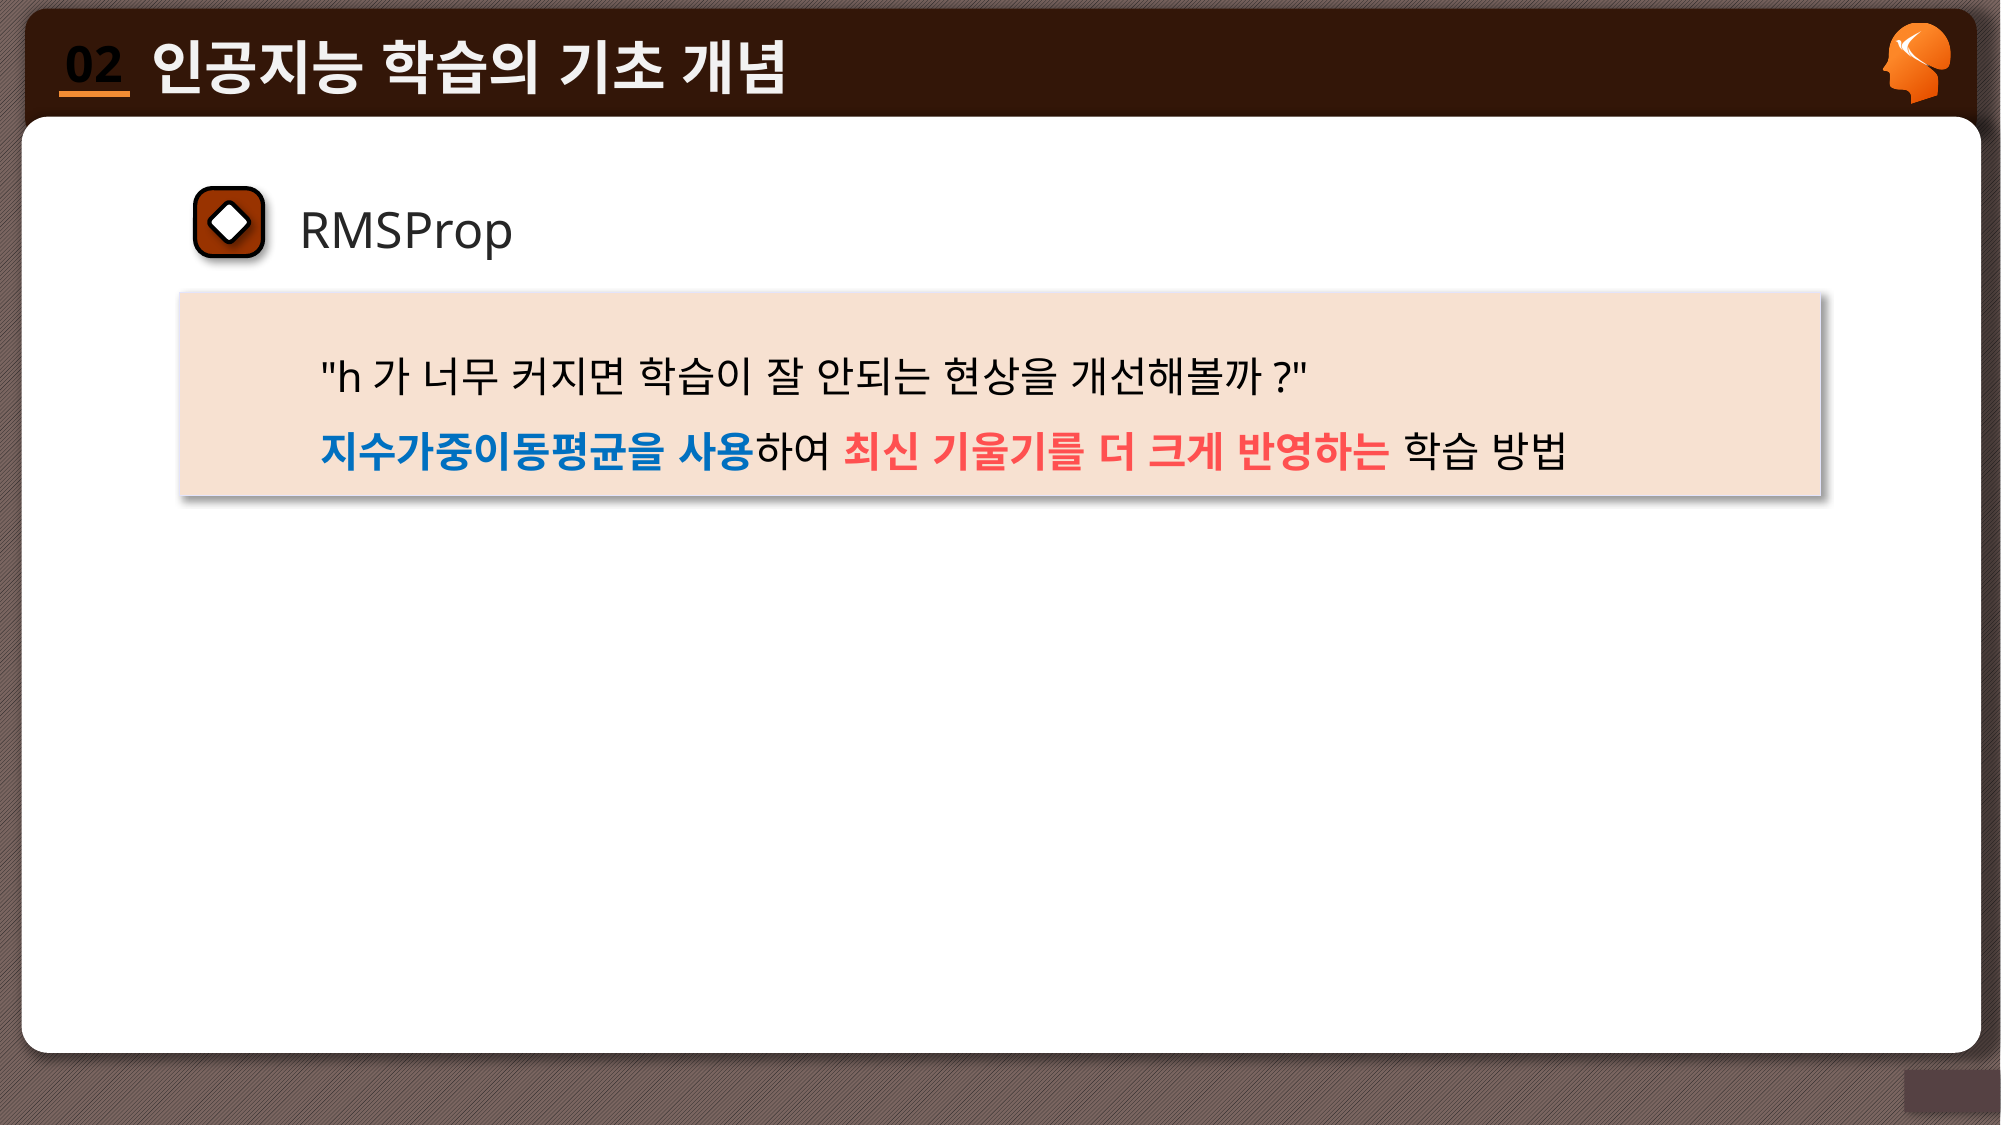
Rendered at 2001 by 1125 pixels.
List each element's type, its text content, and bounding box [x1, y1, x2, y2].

picture [1880, 23, 1954, 107]
text_box [179, 292, 1821, 496]
text_box "h가 너무 커지면 학습이 잘 안되는 현상을 개선해볼까?" 지수가중이동평균을 사용하여 최신 기울기를 더 크게 반영하는 학습 방법 [305, 318, 1813, 484]
text_box RMSProp [289, 188, 1705, 268]
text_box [195, 188, 264, 257]
